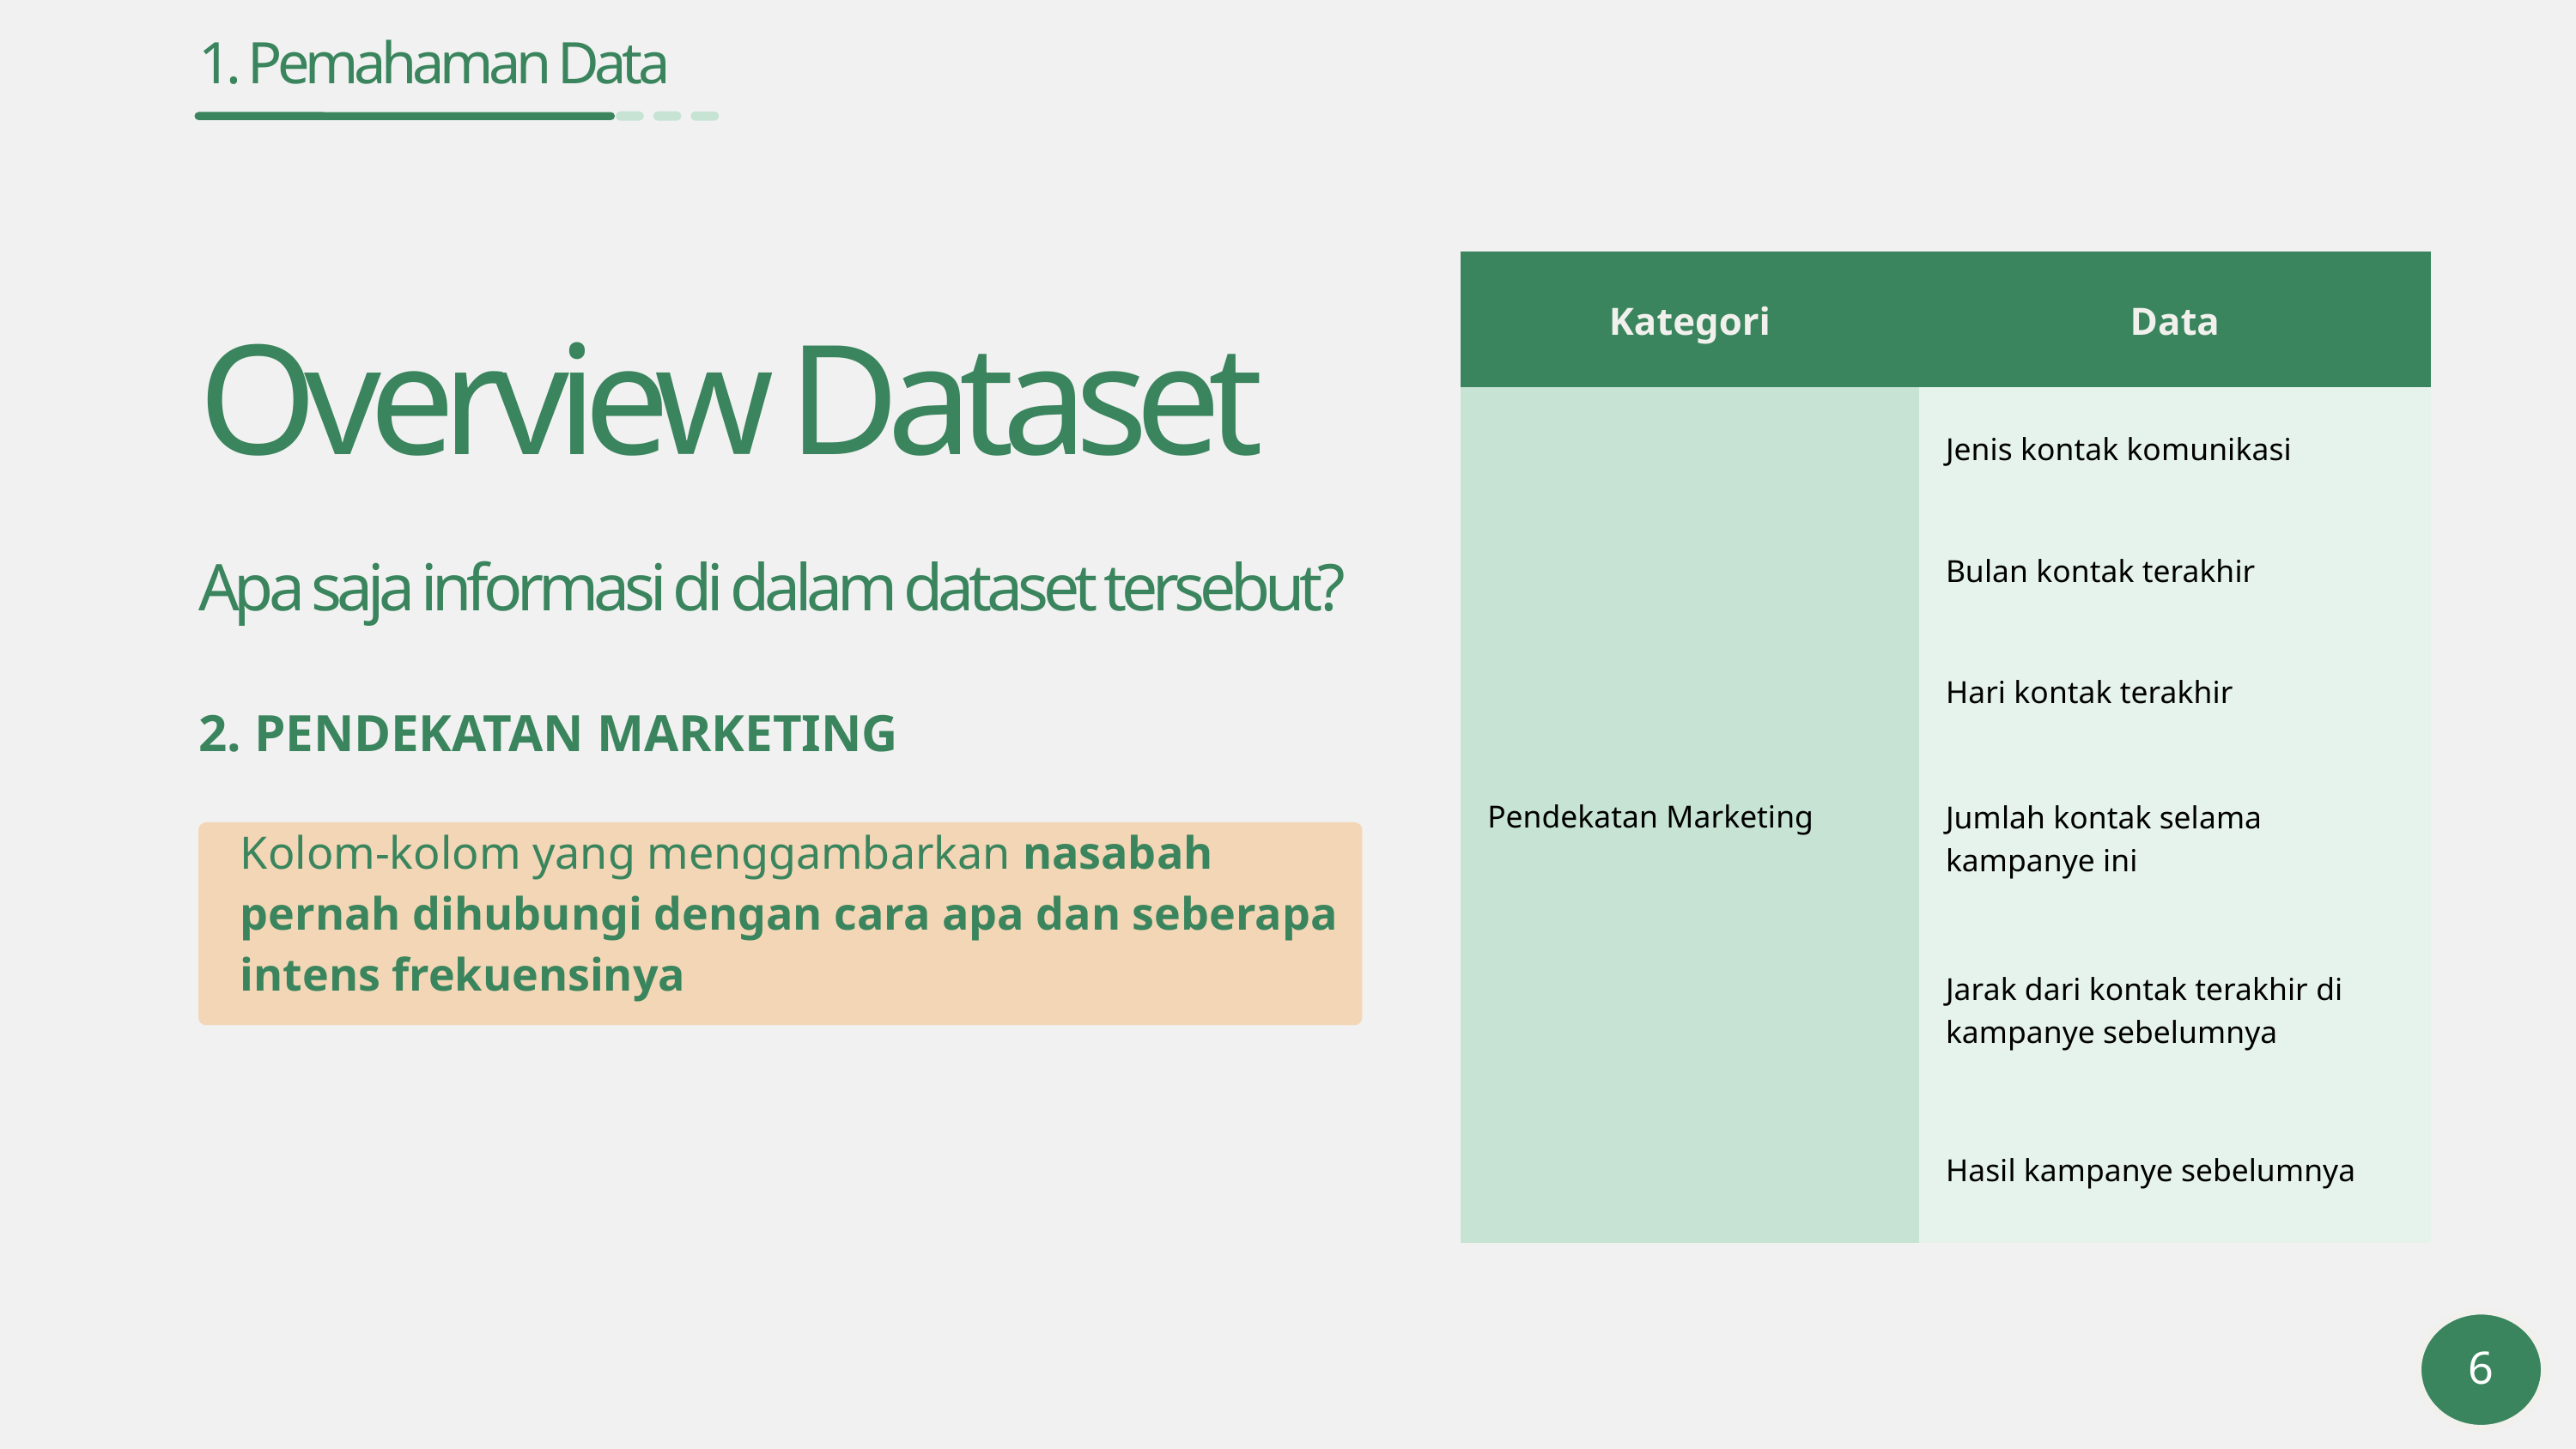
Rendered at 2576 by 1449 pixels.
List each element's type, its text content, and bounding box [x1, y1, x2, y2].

text_box 1. Pemahaman Data [198, 39, 726, 95]
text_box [197, 822, 1363, 1026]
table_cell Jenis kontak komunikasi [1919, 387, 2431, 509]
table_cell Hari kontak terakhir [1919, 631, 2431, 753]
table_cell Bulan kontak terakhir [1919, 509, 2431, 631]
table_cell Jarak dari kontak terakhir di kampanye sebelumnya [1919, 924, 2431, 1095]
table_cell Jumlah kontak selama kampanye ini [1919, 753, 2431, 924]
table_cell Hasil kampanye sebelumnya [1919, 1095, 2431, 1243]
table_header Kategori [1461, 252, 1919, 387]
table_cell Pendekatan Marketing [1461, 387, 1919, 1243]
text_box Apa saja informasi di dalam dataset tersebut? [198, 561, 1363, 625]
text_box 2. PENDEKATAN MARKETING [198, 713, 977, 762]
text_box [2417, 1311, 2545, 1429]
text_box Overview Dataset [198, 338, 1363, 485]
table_header Data [1919, 252, 2431, 387]
